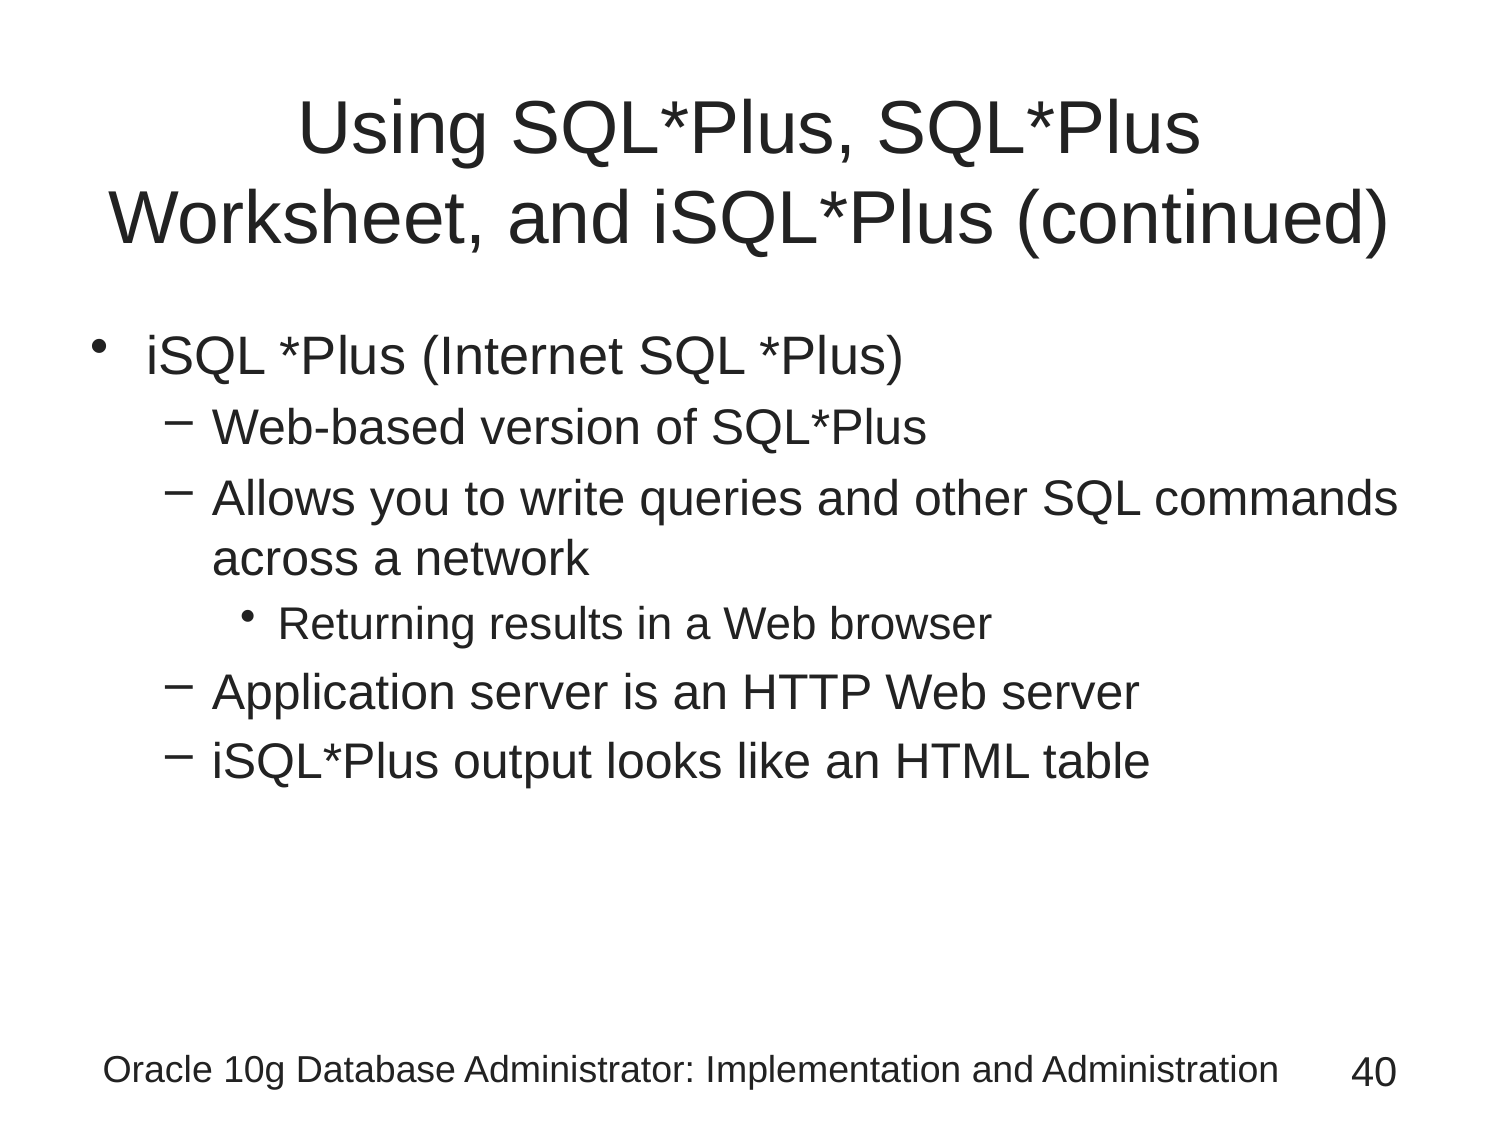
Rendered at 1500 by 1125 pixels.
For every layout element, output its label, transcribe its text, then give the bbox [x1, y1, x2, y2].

footer Oracle 10g Database Administrator: Implementation and Administration [87, 1037, 1074, 1101]
slide_number 40 [1074, 1037, 1413, 1101]
list iSQL *Plus (Internet SQL *Plus) Web-based version of SQL*Plus Allows you to write queries and other SQL commands across a network Returning results in a Web browser Application server is an HTTP Web server iSQL*Plus output looks like an HTML table [74, 312, 1426, 1026]
title Using SQL*Plus, SQL*Plus Worksheet, and iSQL*Plus (continued) [87, 62, 1413, 276]
